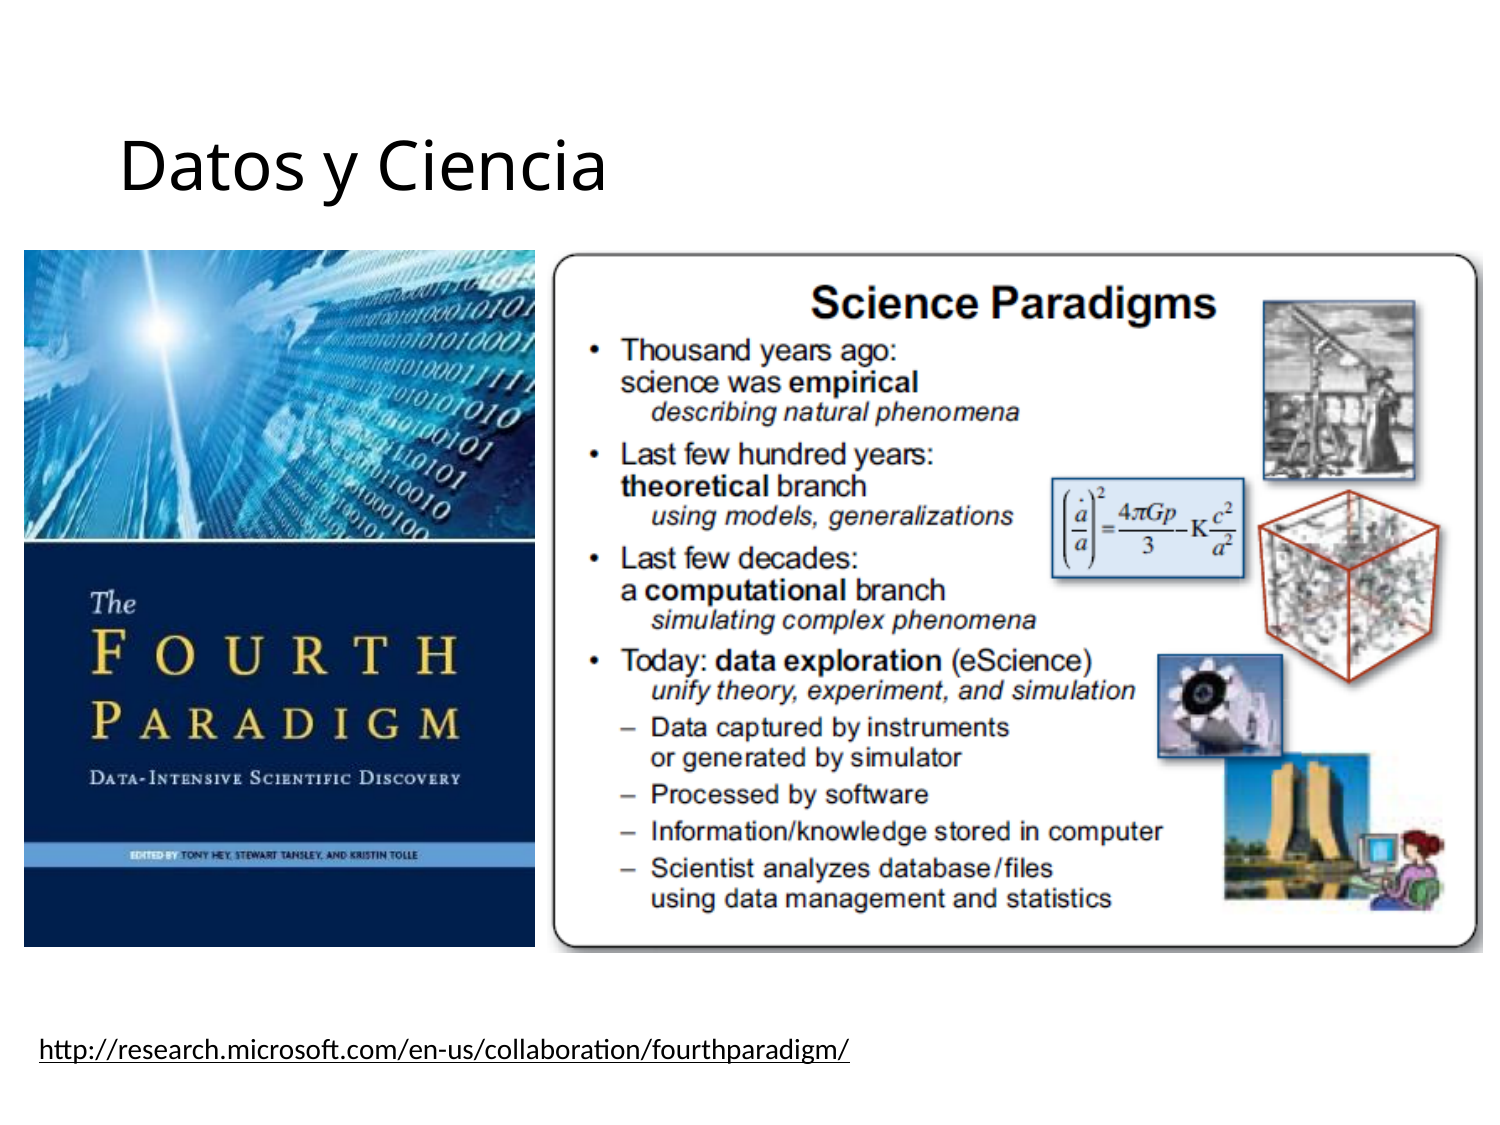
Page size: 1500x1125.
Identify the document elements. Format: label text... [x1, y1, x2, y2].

text_box http://research.microsoft.com/en-us/collaboration/fourthparadigm/ [24, 1023, 929, 1073]
picture [24, 250, 535, 947]
picture [547, 250, 1483, 953]
title Datos y Ciencia [103, 59, 1397, 278]
